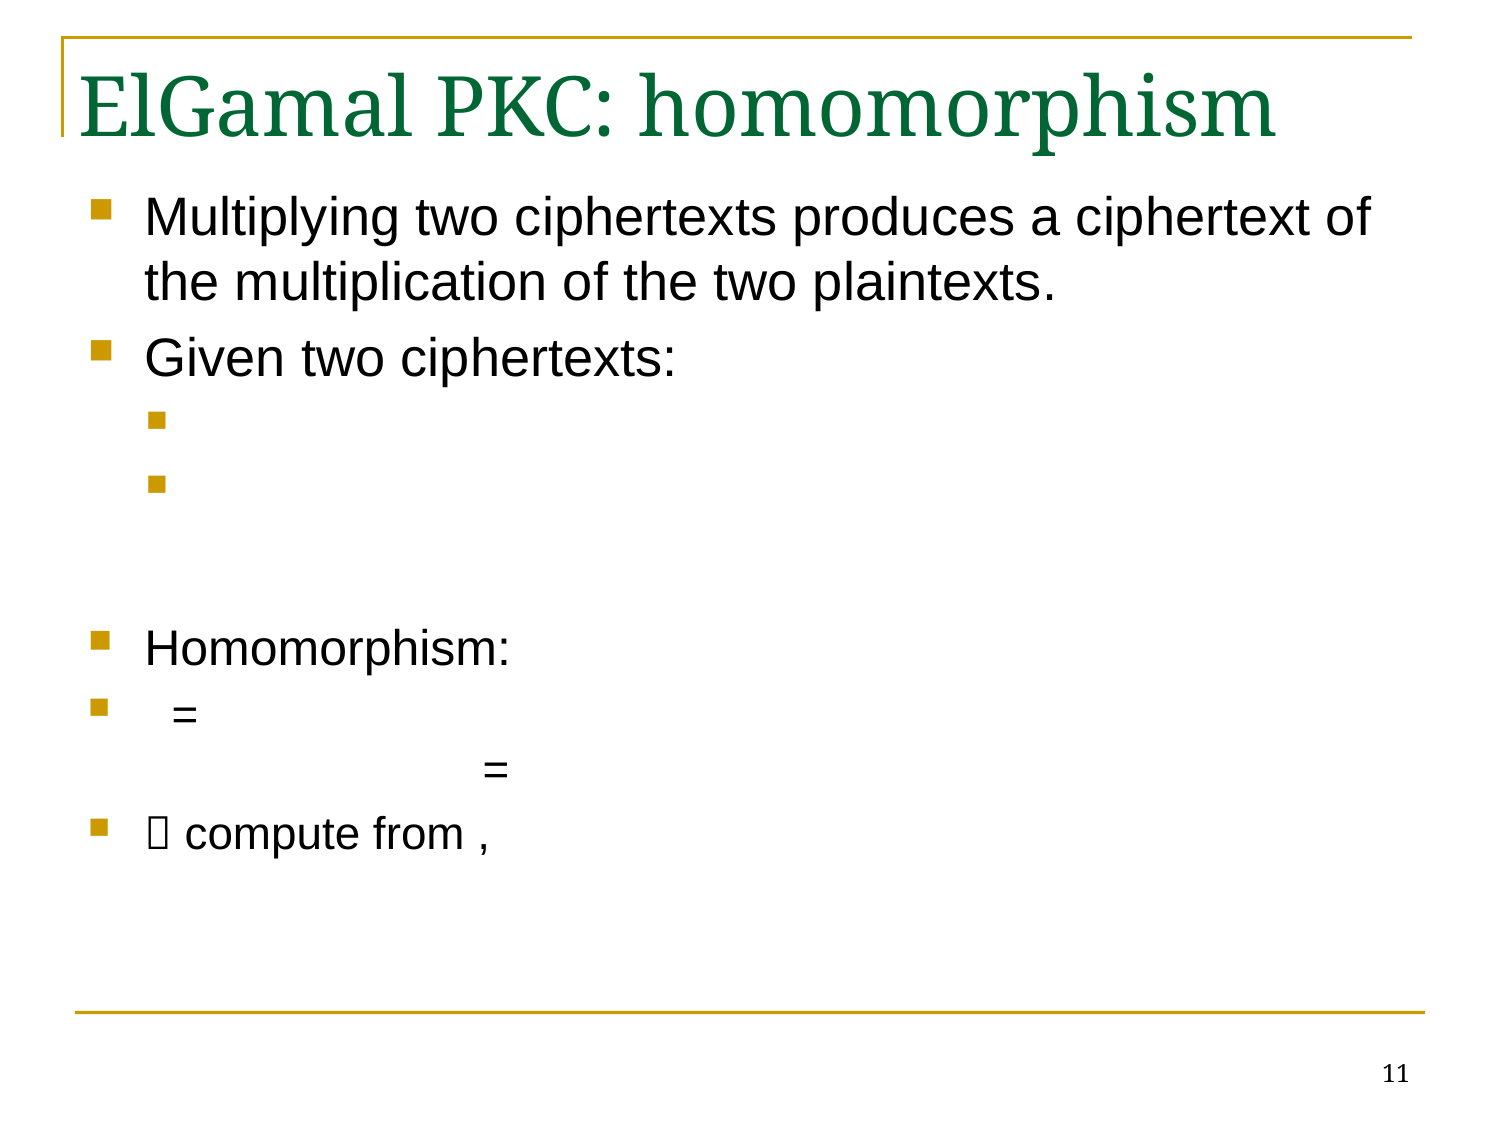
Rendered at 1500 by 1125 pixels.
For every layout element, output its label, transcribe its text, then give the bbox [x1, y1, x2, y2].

title ElGamal PKC: homomorphism [63, 45, 1425, 174]
slide_number 11 [1074, 1024, 1425, 1100]
